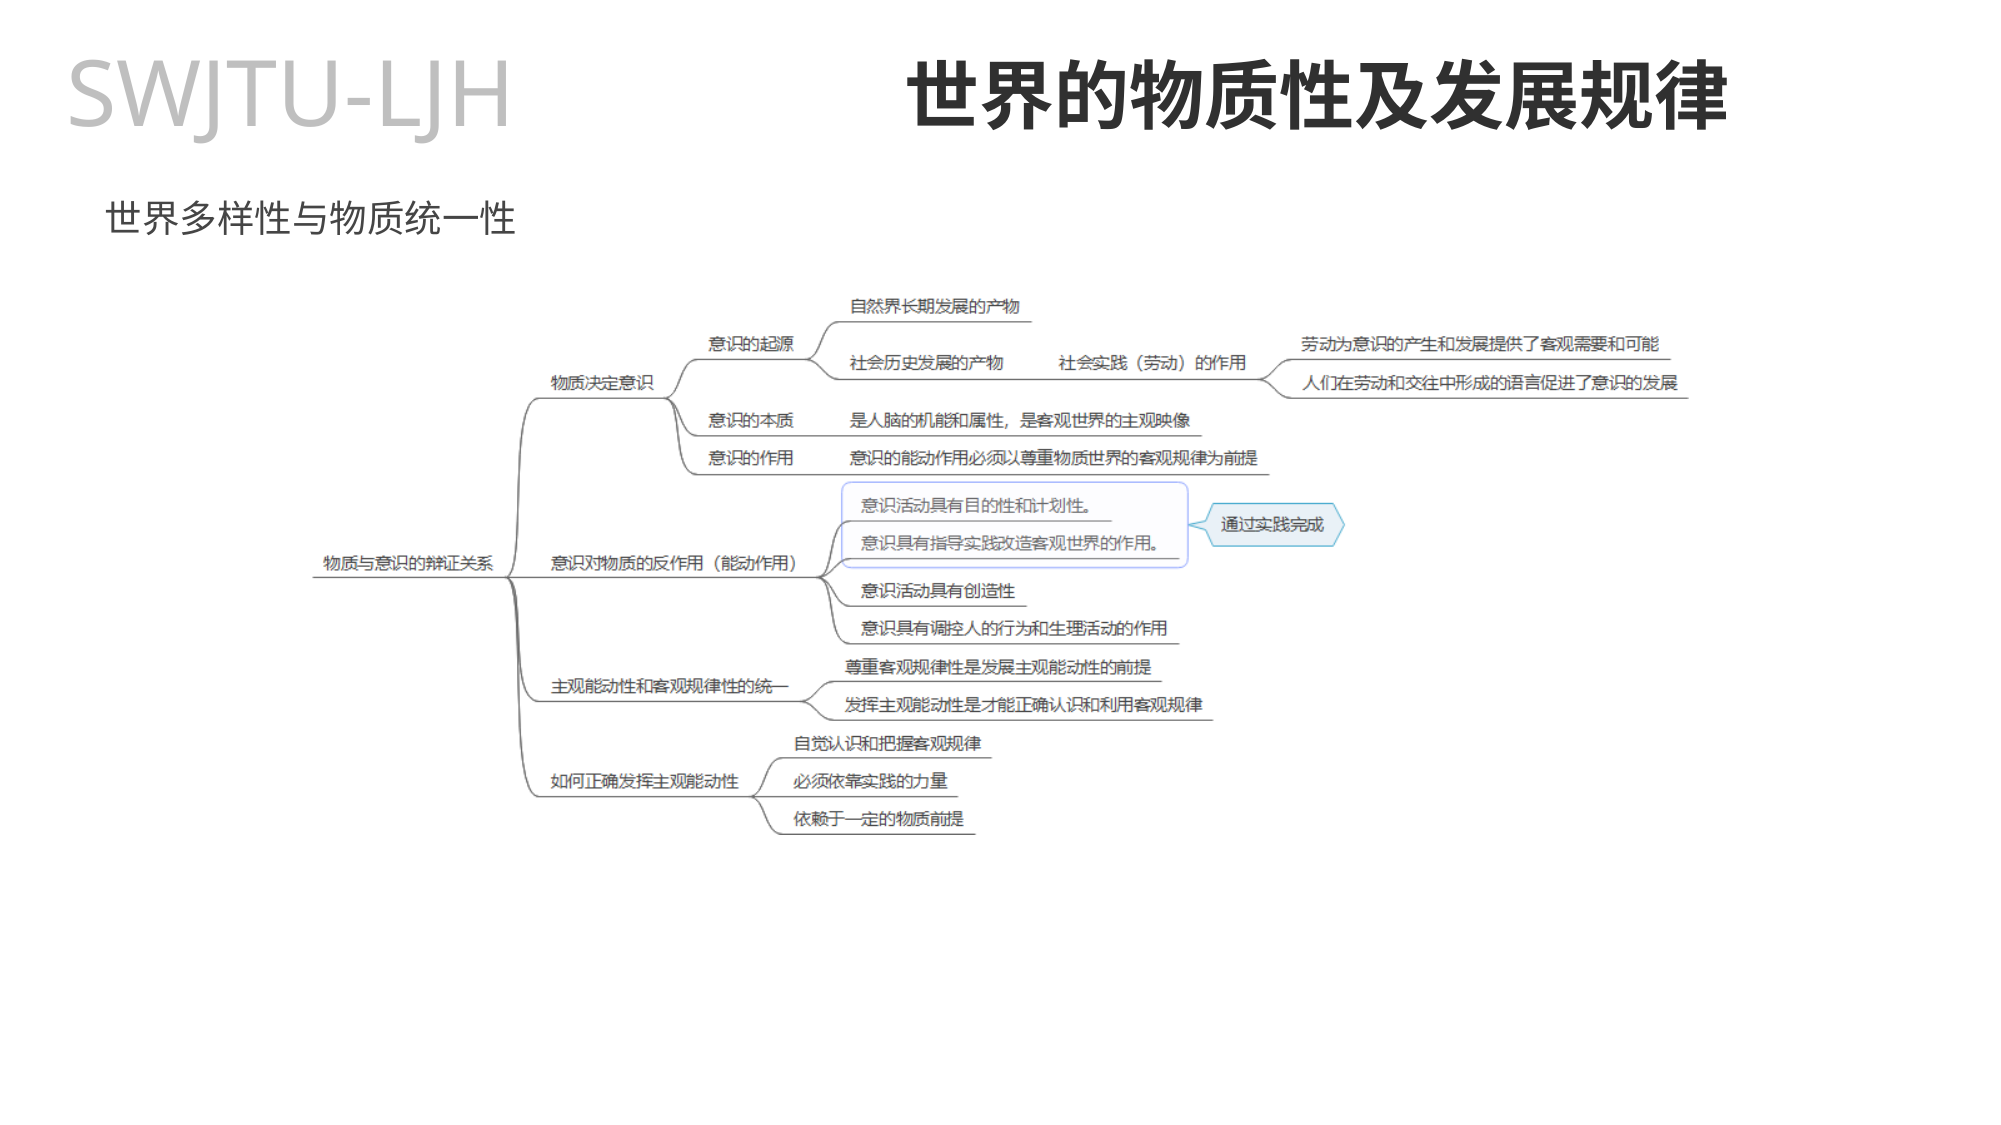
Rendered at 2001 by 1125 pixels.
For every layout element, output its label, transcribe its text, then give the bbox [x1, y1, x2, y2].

text_box 世界的物质性及发展规律 [889, 40, 1820, 146]
picture [310, 290, 1690, 835]
text_box 世界多样性与物质统一性 [90, 187, 533, 248]
